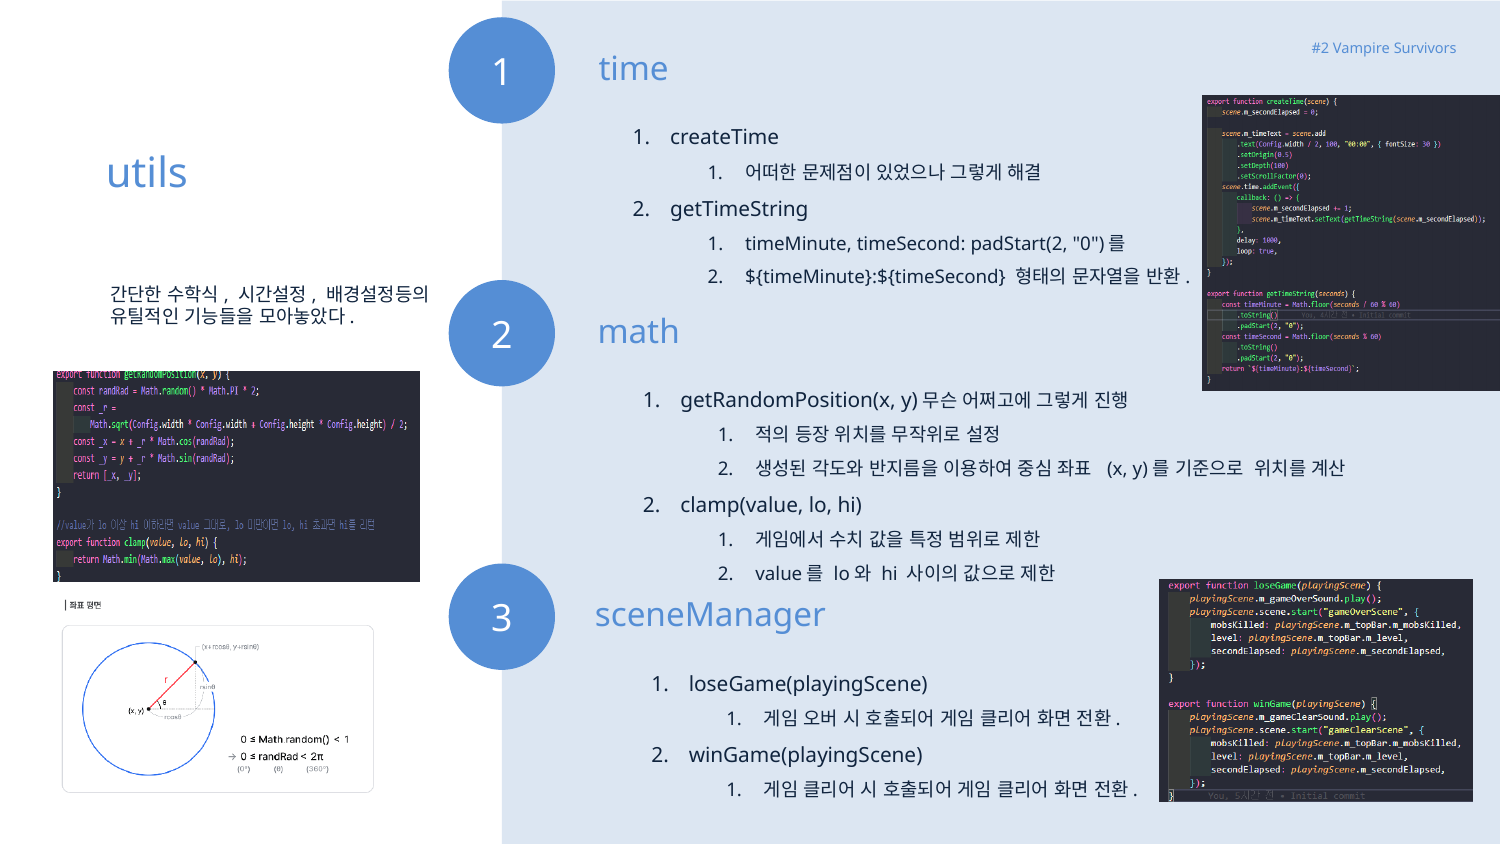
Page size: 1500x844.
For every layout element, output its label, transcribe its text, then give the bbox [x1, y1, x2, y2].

text_box sceneManager [580, 586, 841, 641]
picture [1202, 95, 1500, 391]
text_box getRandomPosition(x, y)무슨 어쩌고에 그렇게 진행 적의 등장 위치를 무작위로 설정 생성된 각도와 반지름을 이용하여 중심 좌표 (x, y)를 기준으로 위치를 계산 clamp(value, lo, hi) 게임에서 수치 값을 특정 범위로 제한 value를 lo와 hi 사이의 값으로 제한 [628, 367, 1362, 592]
text_box loseGame(playingScene) 게임 오버 시 호출되어 게임 클리어 화면 전환. winGame(playingScene) 게임 클리어 시 호출되어 게임 클리어 화면 전환. [636, 650, 1153, 808]
text_box 간단한 수학식, 시간설정, 배경설정등의 유틸적인 기능들을 모아놓았다. [95, 274, 450, 335]
text_box utils [91, 138, 203, 204]
picture [44, 371, 420, 810]
text_box 3 [446, 561, 558, 672]
text_box [500, 0, 1500, 844]
text_box #2 Vampire Survivors [1296, 32, 1472, 82]
text_box time [583, 39, 684, 95]
text_box createTime 어떠한 문제점이 있었으나 그렇게 해결 getTimeString timeMinute, timeSecond: padStart(2, "0")를 ${timeMinute}:${timeSecond} 형태의 문자열을 반환. [617, 104, 1197, 296]
text_box 1 [446, 15, 558, 126]
picture [1159, 578, 1474, 803]
text_box math [582, 302, 695, 358]
text_box 2 [446, 277, 558, 389]
